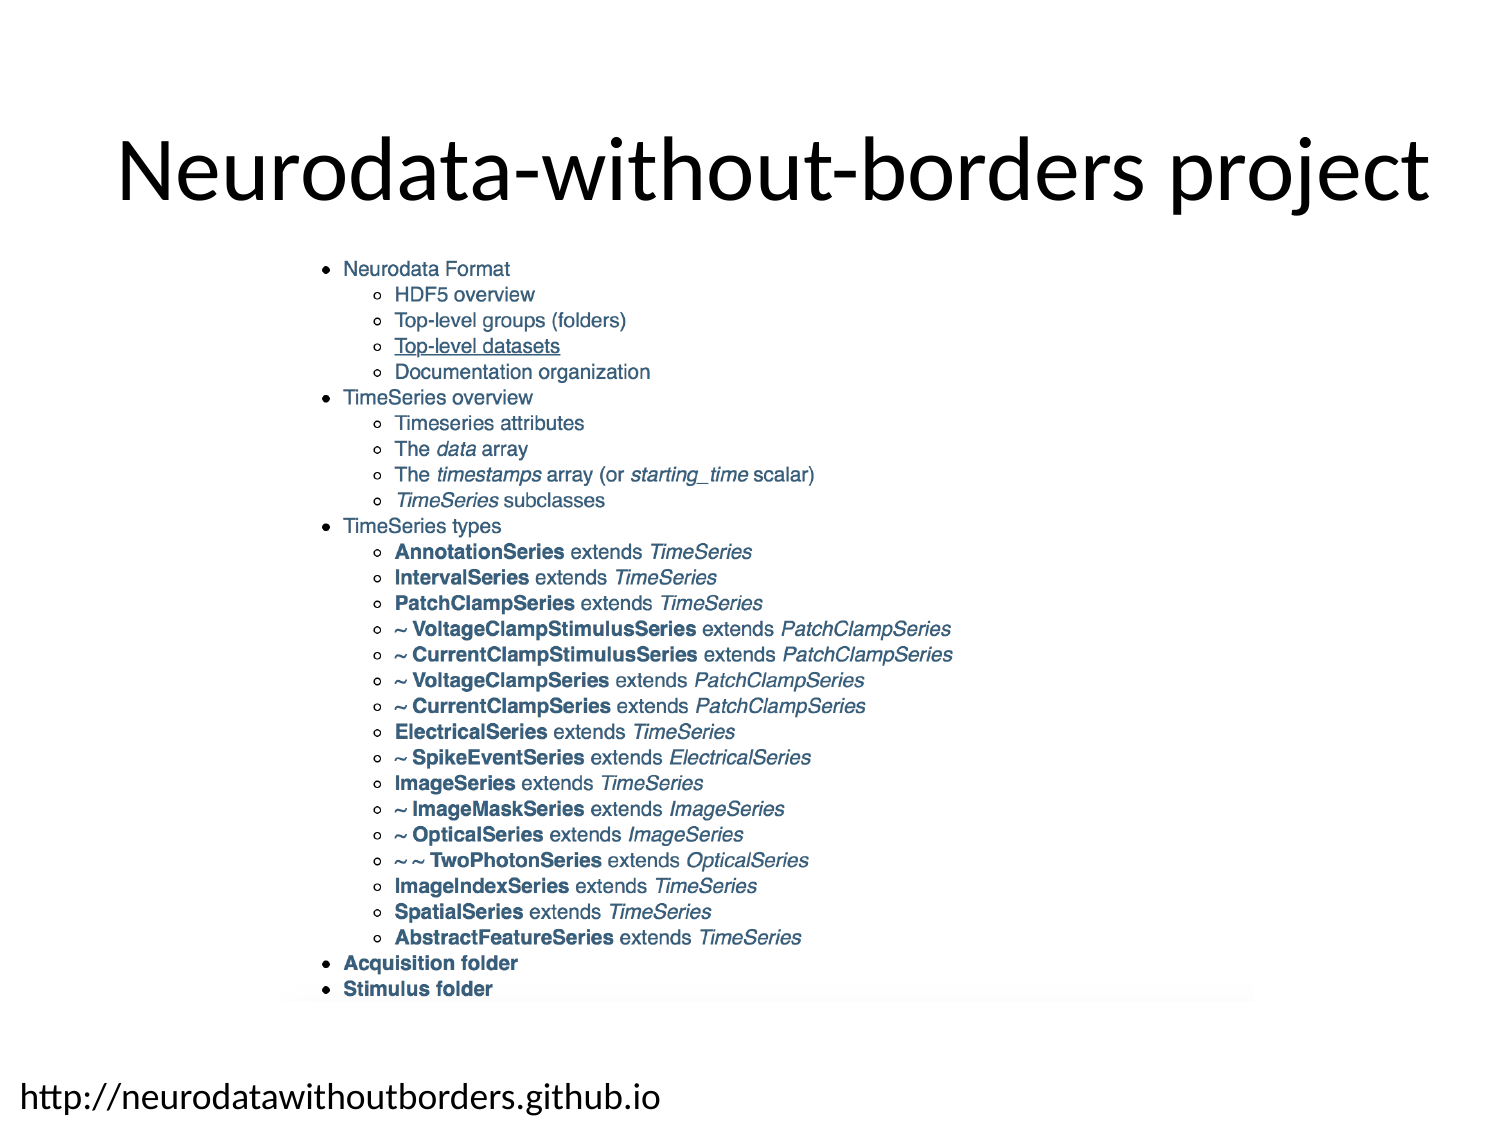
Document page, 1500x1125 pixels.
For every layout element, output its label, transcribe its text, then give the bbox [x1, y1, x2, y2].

text_box Neurodata-without-borders project [99, 70, 1450, 258]
picture [271, 257, 1255, 1002]
text_box http://neurodatawithoutborders.github.io [4, 1064, 677, 1125]
